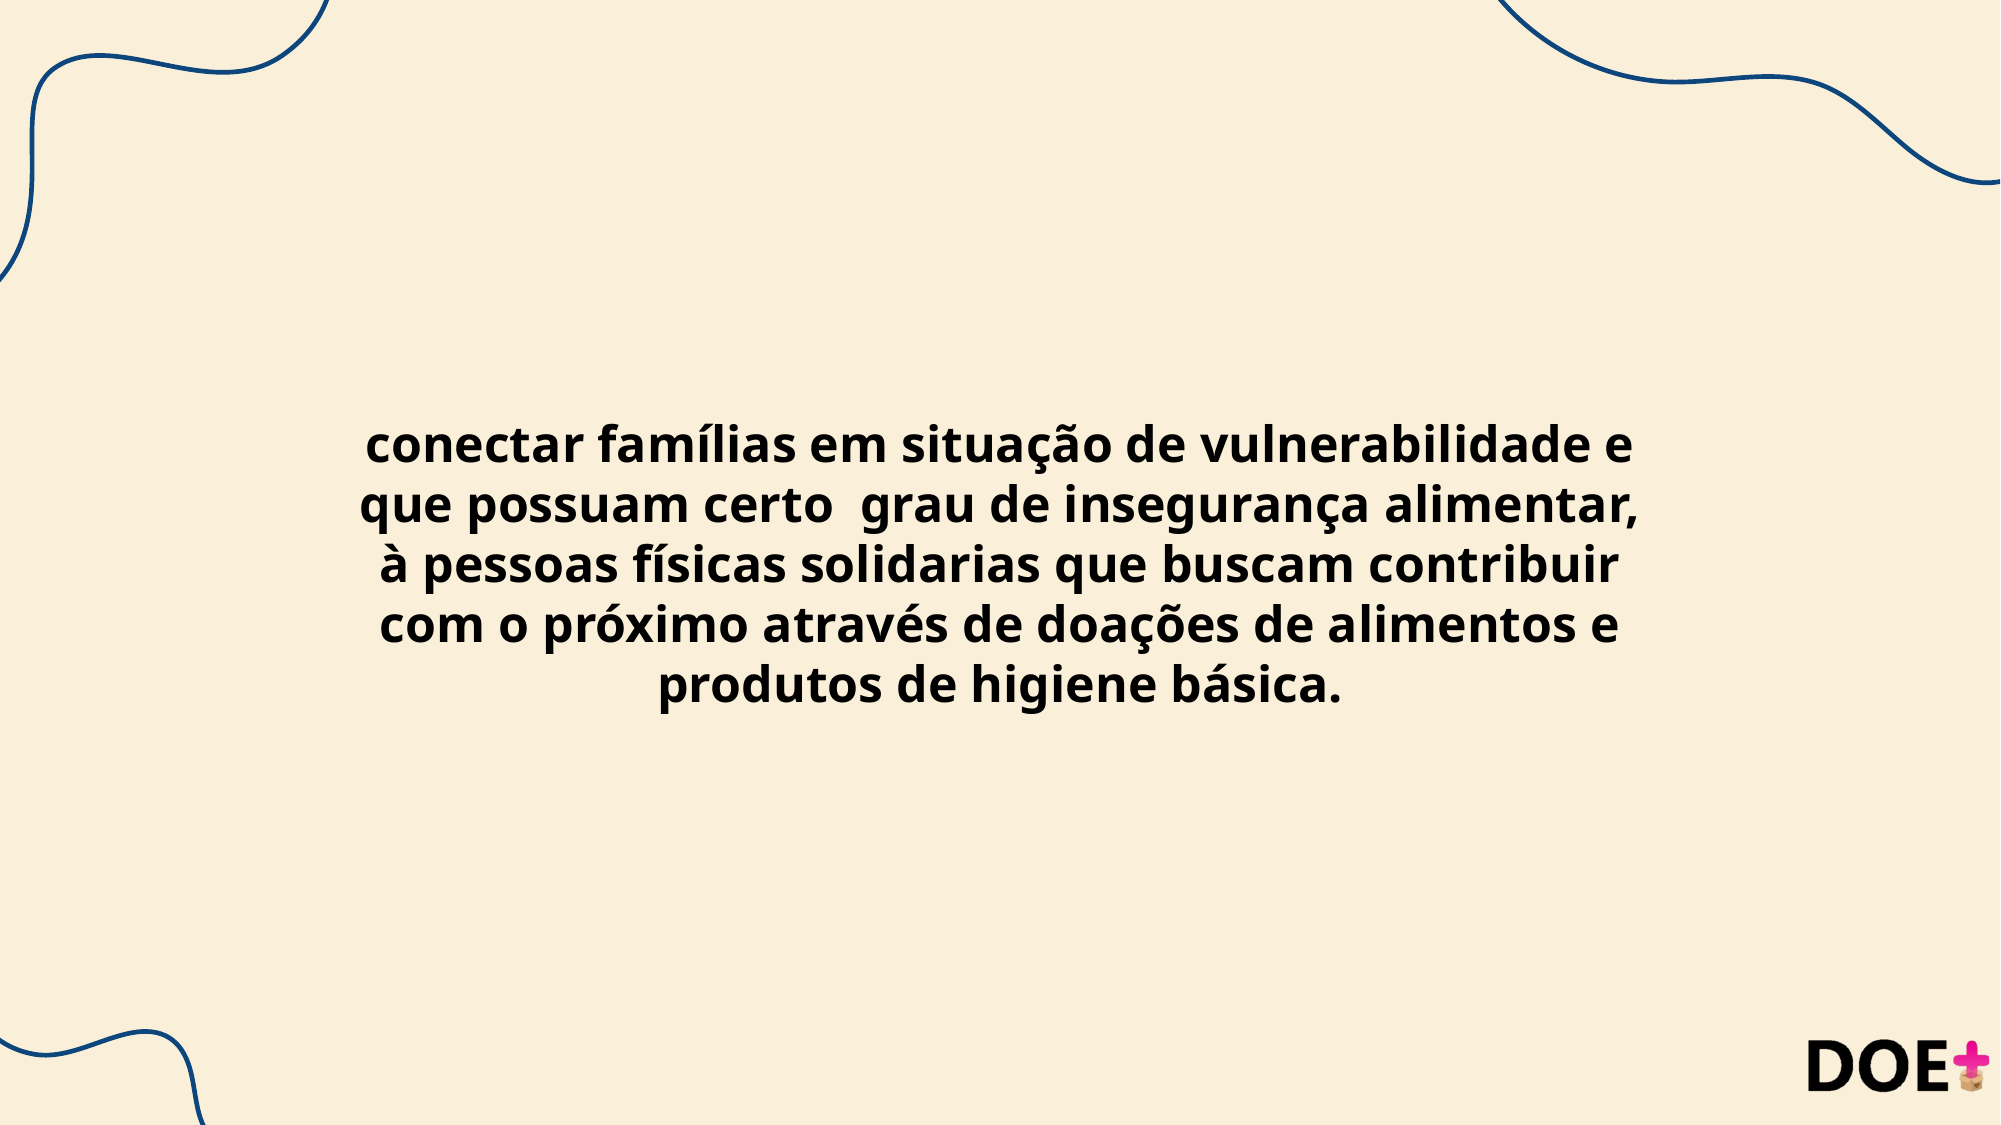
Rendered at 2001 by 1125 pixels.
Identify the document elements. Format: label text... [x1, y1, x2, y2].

text_box conectar famílias em situação de vulnerabilidade e que possuam certo grau de insegurança alimentar, à pessoas físicas solidarias que buscam contribuir com o próximo através de doações de alimentos e produtos de higiene básica. [340, 405, 1660, 720]
picture [1801, 1029, 1990, 1113]
